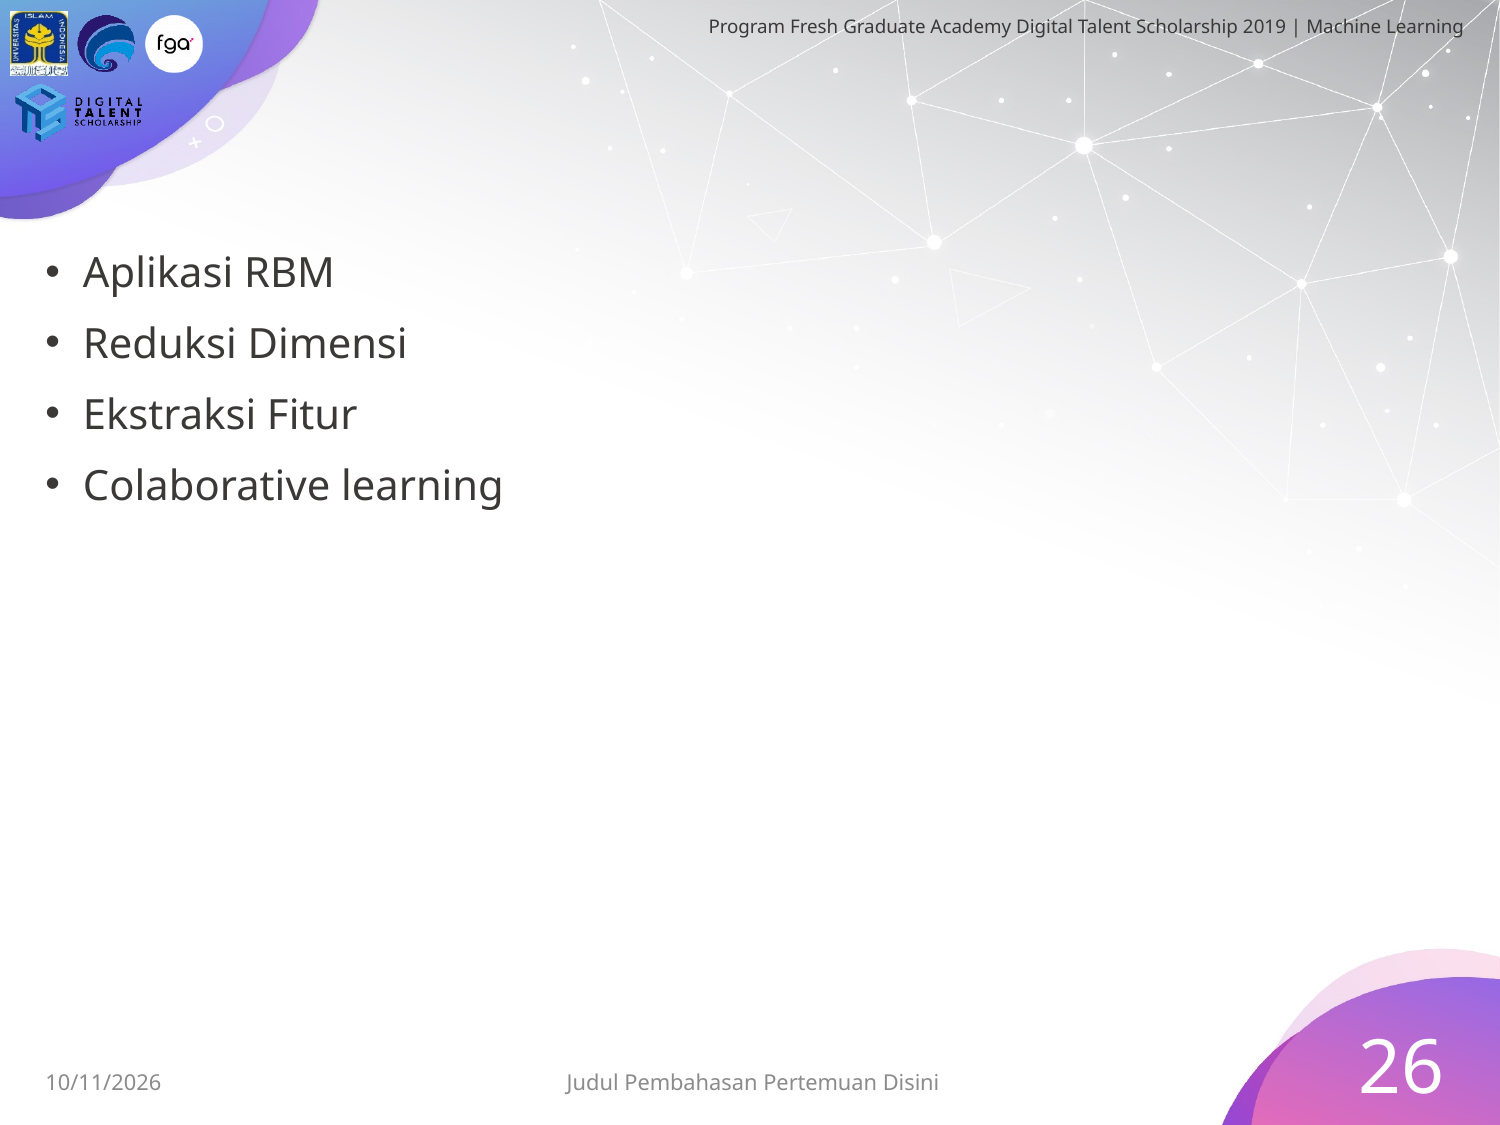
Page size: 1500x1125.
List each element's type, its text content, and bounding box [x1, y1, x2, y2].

slide_number 26 [1327, 1025, 1477, 1115]
list Aplikasi RBM Reduksi Dimensi Ekstraksi Fitur Colaborative learning [30, 238, 1477, 1014]
footer Judul Pembahasan Pertemuan Disini [386, 1053, 1121, 1114]
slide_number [30, 1053, 272, 1114]
picture [0, 0, 1500, 1125]
